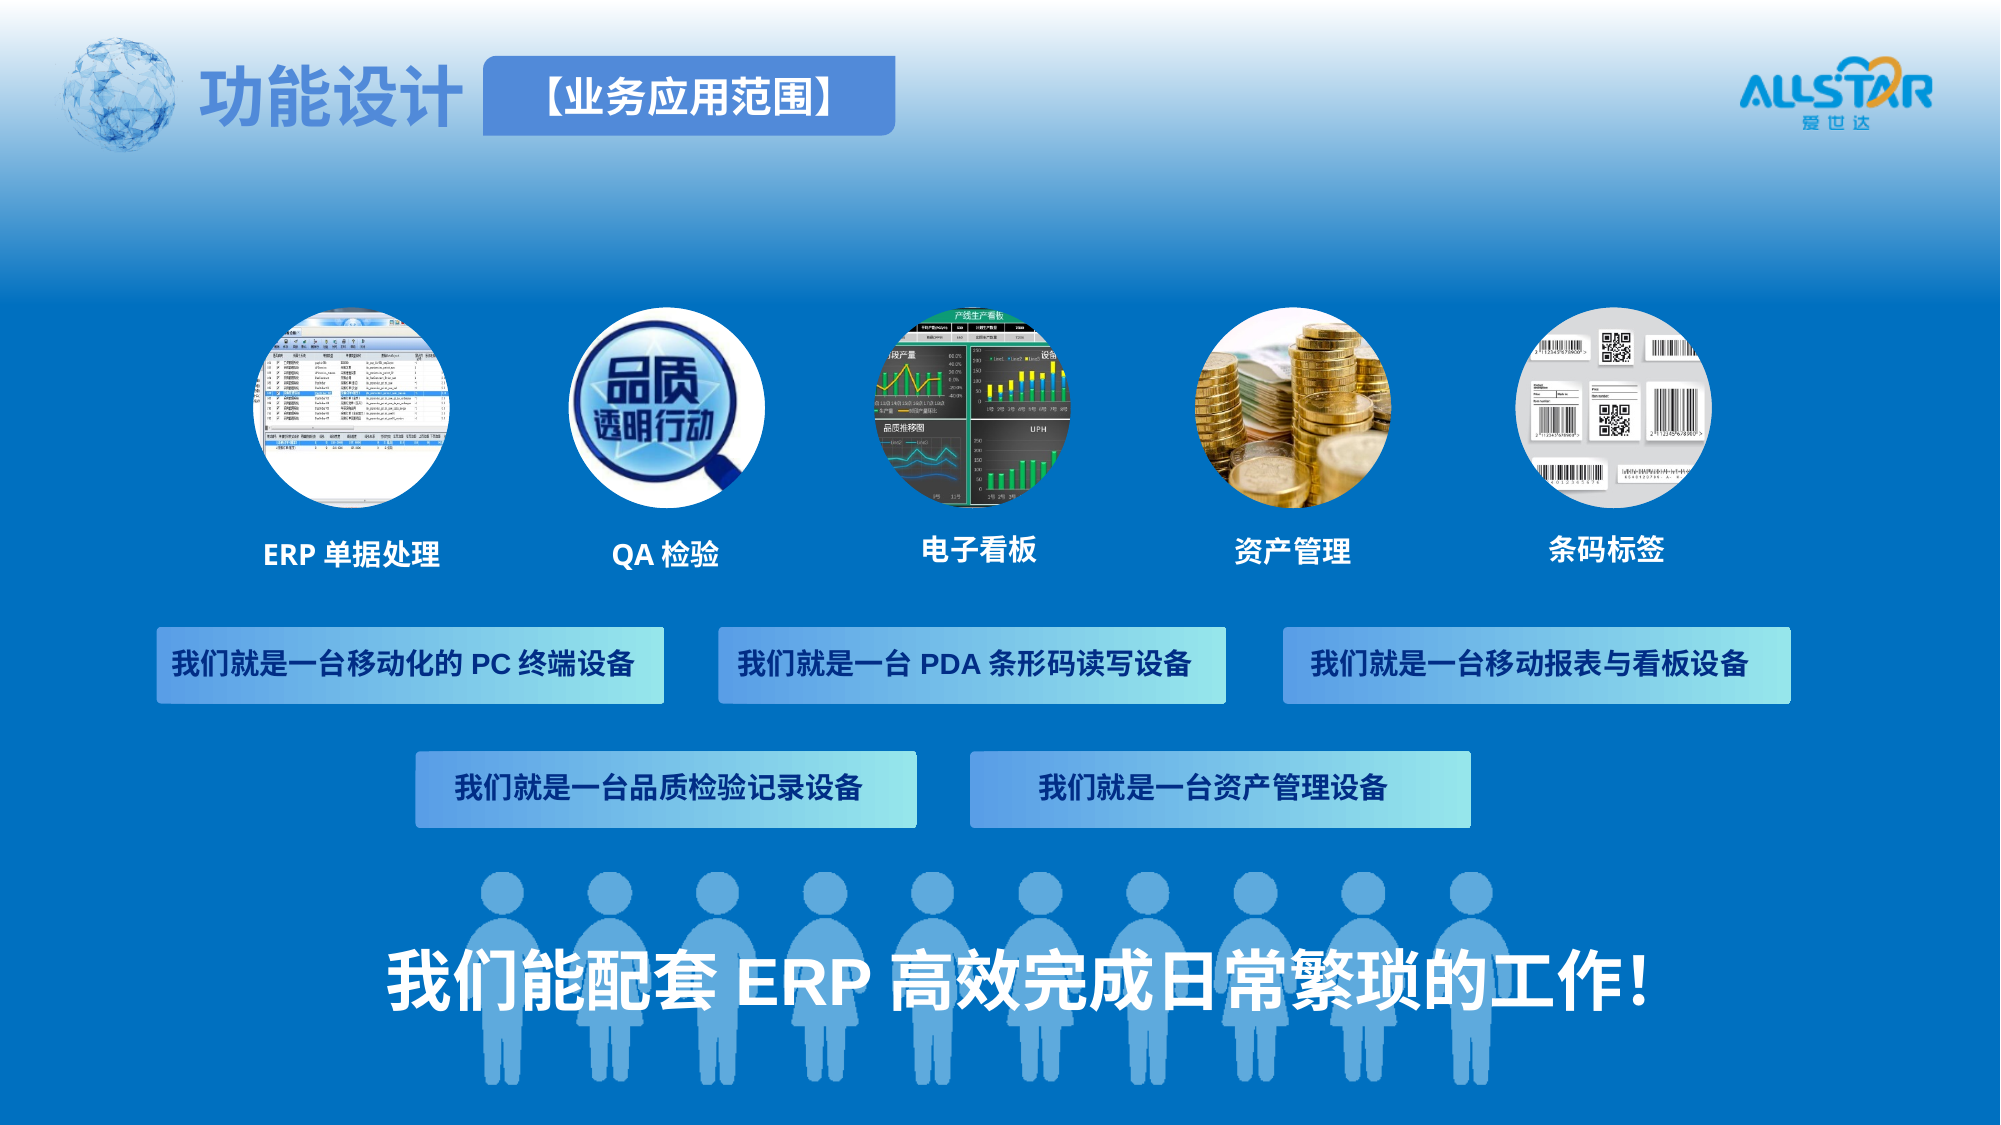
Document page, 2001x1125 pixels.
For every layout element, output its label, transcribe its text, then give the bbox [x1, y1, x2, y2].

text_box 条码标签 [1457, 523, 1757, 574]
text_box 【业务应用范围】 [563, 54, 897, 137]
text_box 我们能配套ERP高效完成日常繁琐的工作！ [1524, 931, 1705, 1026]
text_box ERP单据处理 [201, 528, 502, 579]
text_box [144, 626, 1791, 704]
text_box QA检验 [515, 528, 816, 579]
text_box [1513, 305, 1714, 511]
text_box 电子看板 [829, 523, 1129, 574]
text_box 资产管理 [1143, 525, 1443, 576]
text_box [566, 305, 768, 511]
picture [461, 872, 1524, 1086]
text_box [251, 305, 452, 511]
picture [1736, 55, 1939, 134]
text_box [403, 751, 1472, 829]
text_box [872, 305, 1073, 511]
text_box 我们能配套ERP高效完成日常繁琐的工作！ [371, 931, 461, 1026]
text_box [34, 36, 563, 153]
text_box [1192, 305, 1394, 511]
